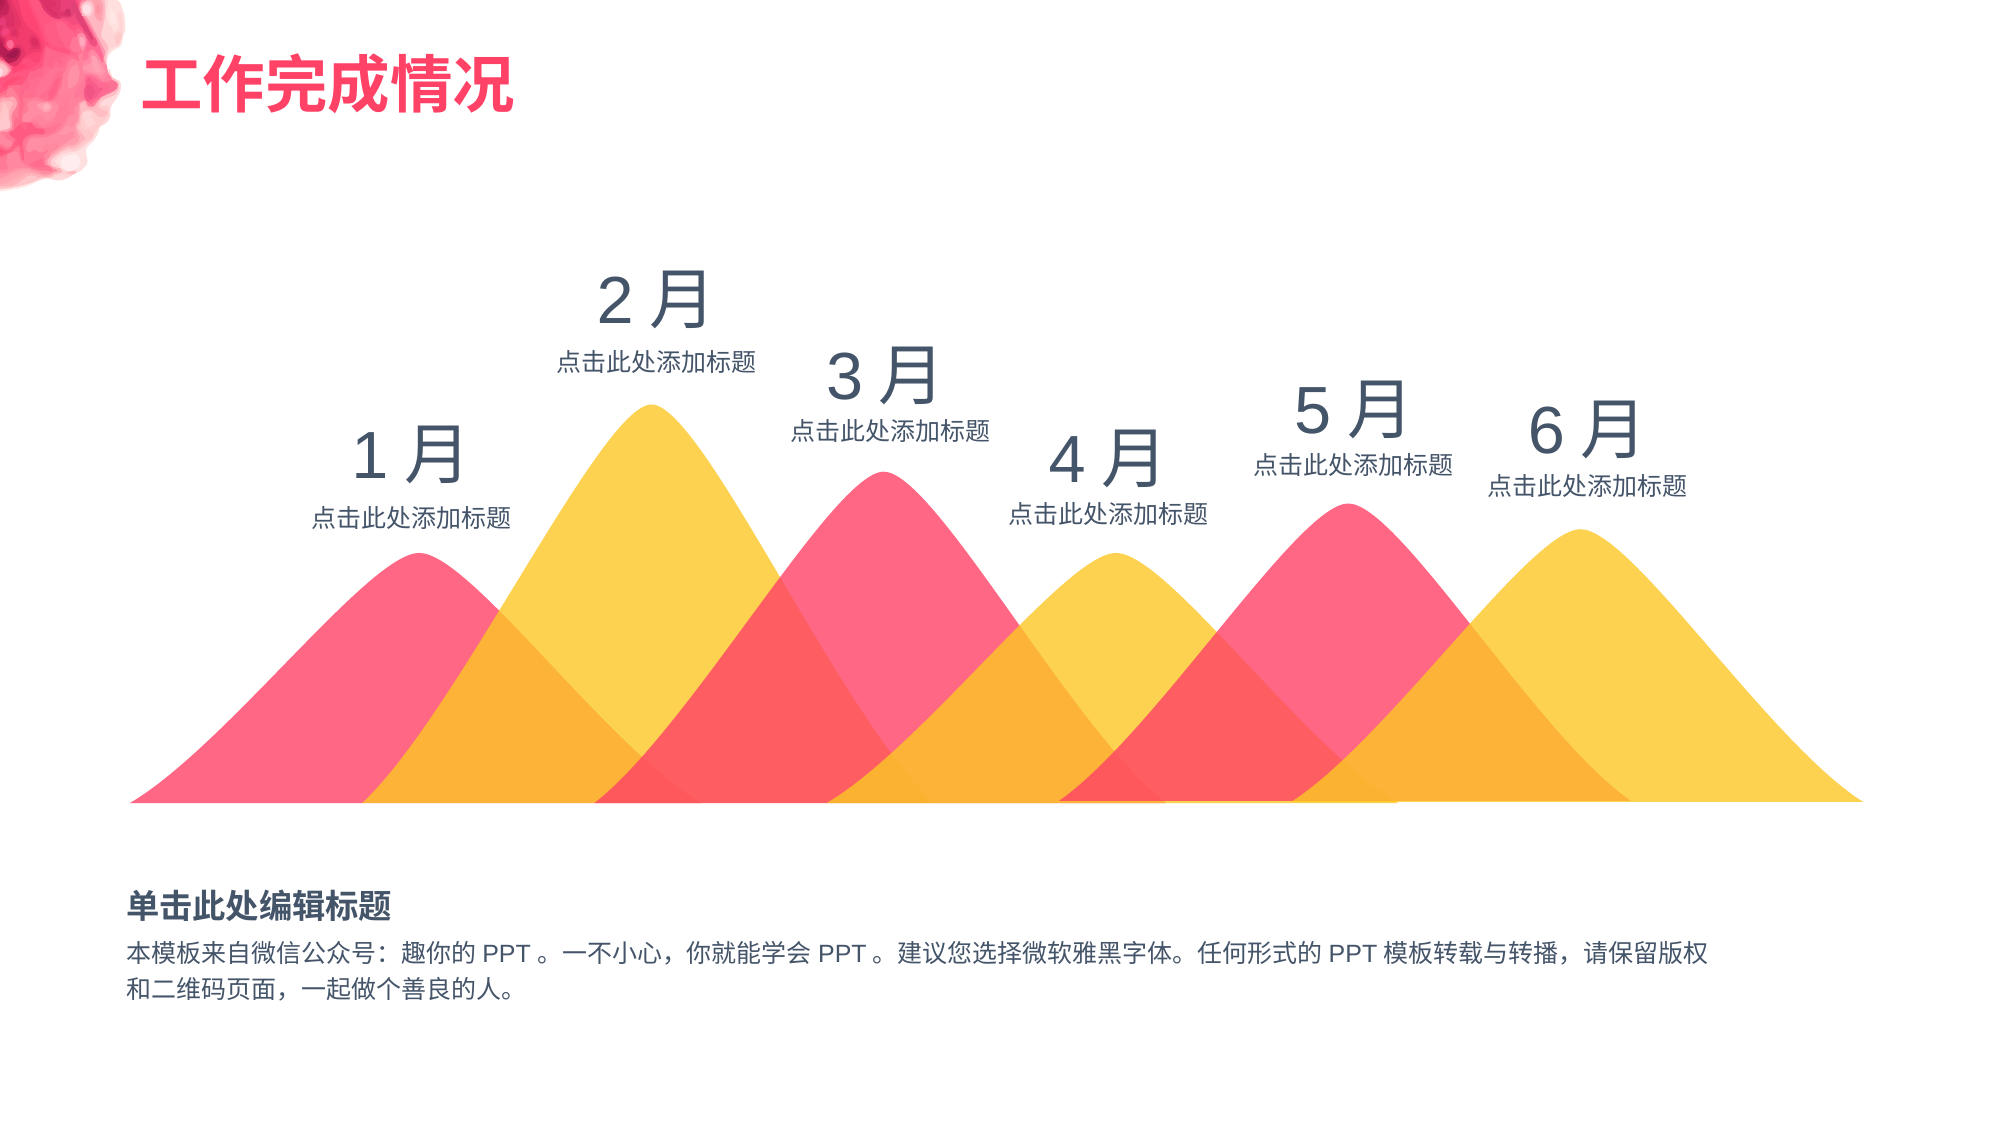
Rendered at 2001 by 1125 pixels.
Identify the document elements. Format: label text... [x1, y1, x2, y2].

text_box 点击此处添加标题 [980, 491, 1236, 537]
text_box 2月 [581, 249, 732, 339]
text_box 点击此处添加标题 [523, 339, 790, 385]
text_box 点击此处添加标题 [757, 408, 1020, 453]
text_box 工作完成情况 [125, 37, 531, 128]
text_box [126, 551, 498, 805]
text_box 3月 [811, 325, 961, 408]
text_box 6月 [1513, 379, 1663, 462]
text_box 4月 [1020, 408, 1197, 491]
text_box [359, 403, 780, 805]
text_box 单击此处编辑标题 [111, 870, 465, 933]
text_box 点击此处添加标题 [278, 494, 545, 540]
text_box 点击此处添加标题 [1454, 462, 1721, 508]
text_box [591, 470, 1020, 805]
text_box 1月 [336, 404, 486, 494]
text_box 点击此处添加标题 [1221, 442, 1487, 488]
text_box [822, 551, 1403, 805]
text_box [1287, 528, 1867, 803]
text_box [1055, 502, 1470, 802]
text_box 本模板来自微信公众号：趣你的PPT。一不小心，你就能学会PPT。建议您选择微软雅黑字体。任何形式的PPT模板转载与转播，请保留版权和二维码页面，一起做个善良的人。 [111, 923, 1737, 1011]
text_box 5月 [1279, 359, 1429, 442]
